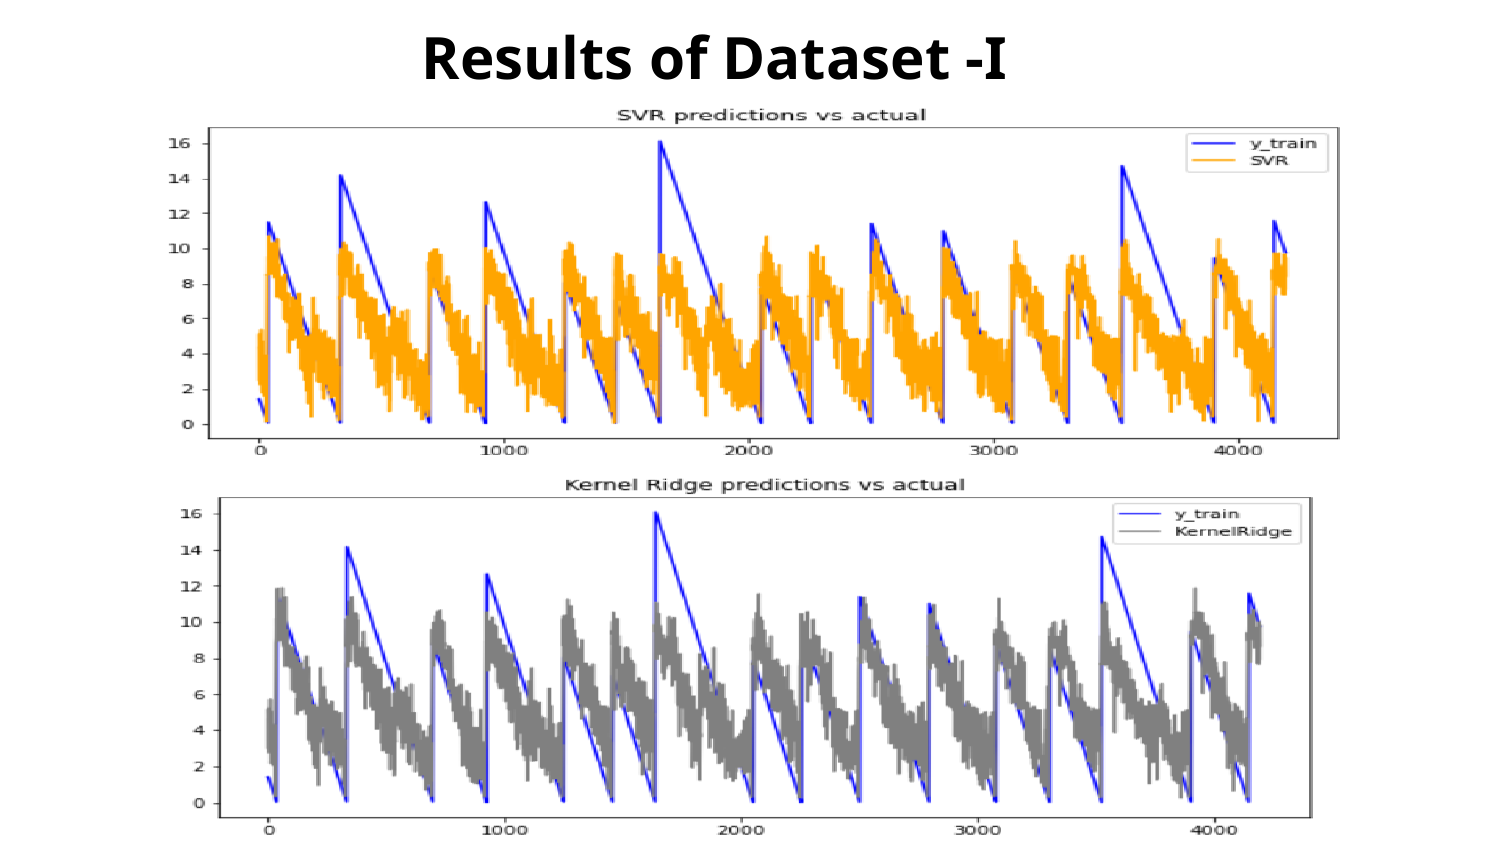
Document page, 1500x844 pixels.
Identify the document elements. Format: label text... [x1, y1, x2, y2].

picture [135, 105, 1368, 844]
title Results of Dataset -I [163, 6, 1266, 94]
